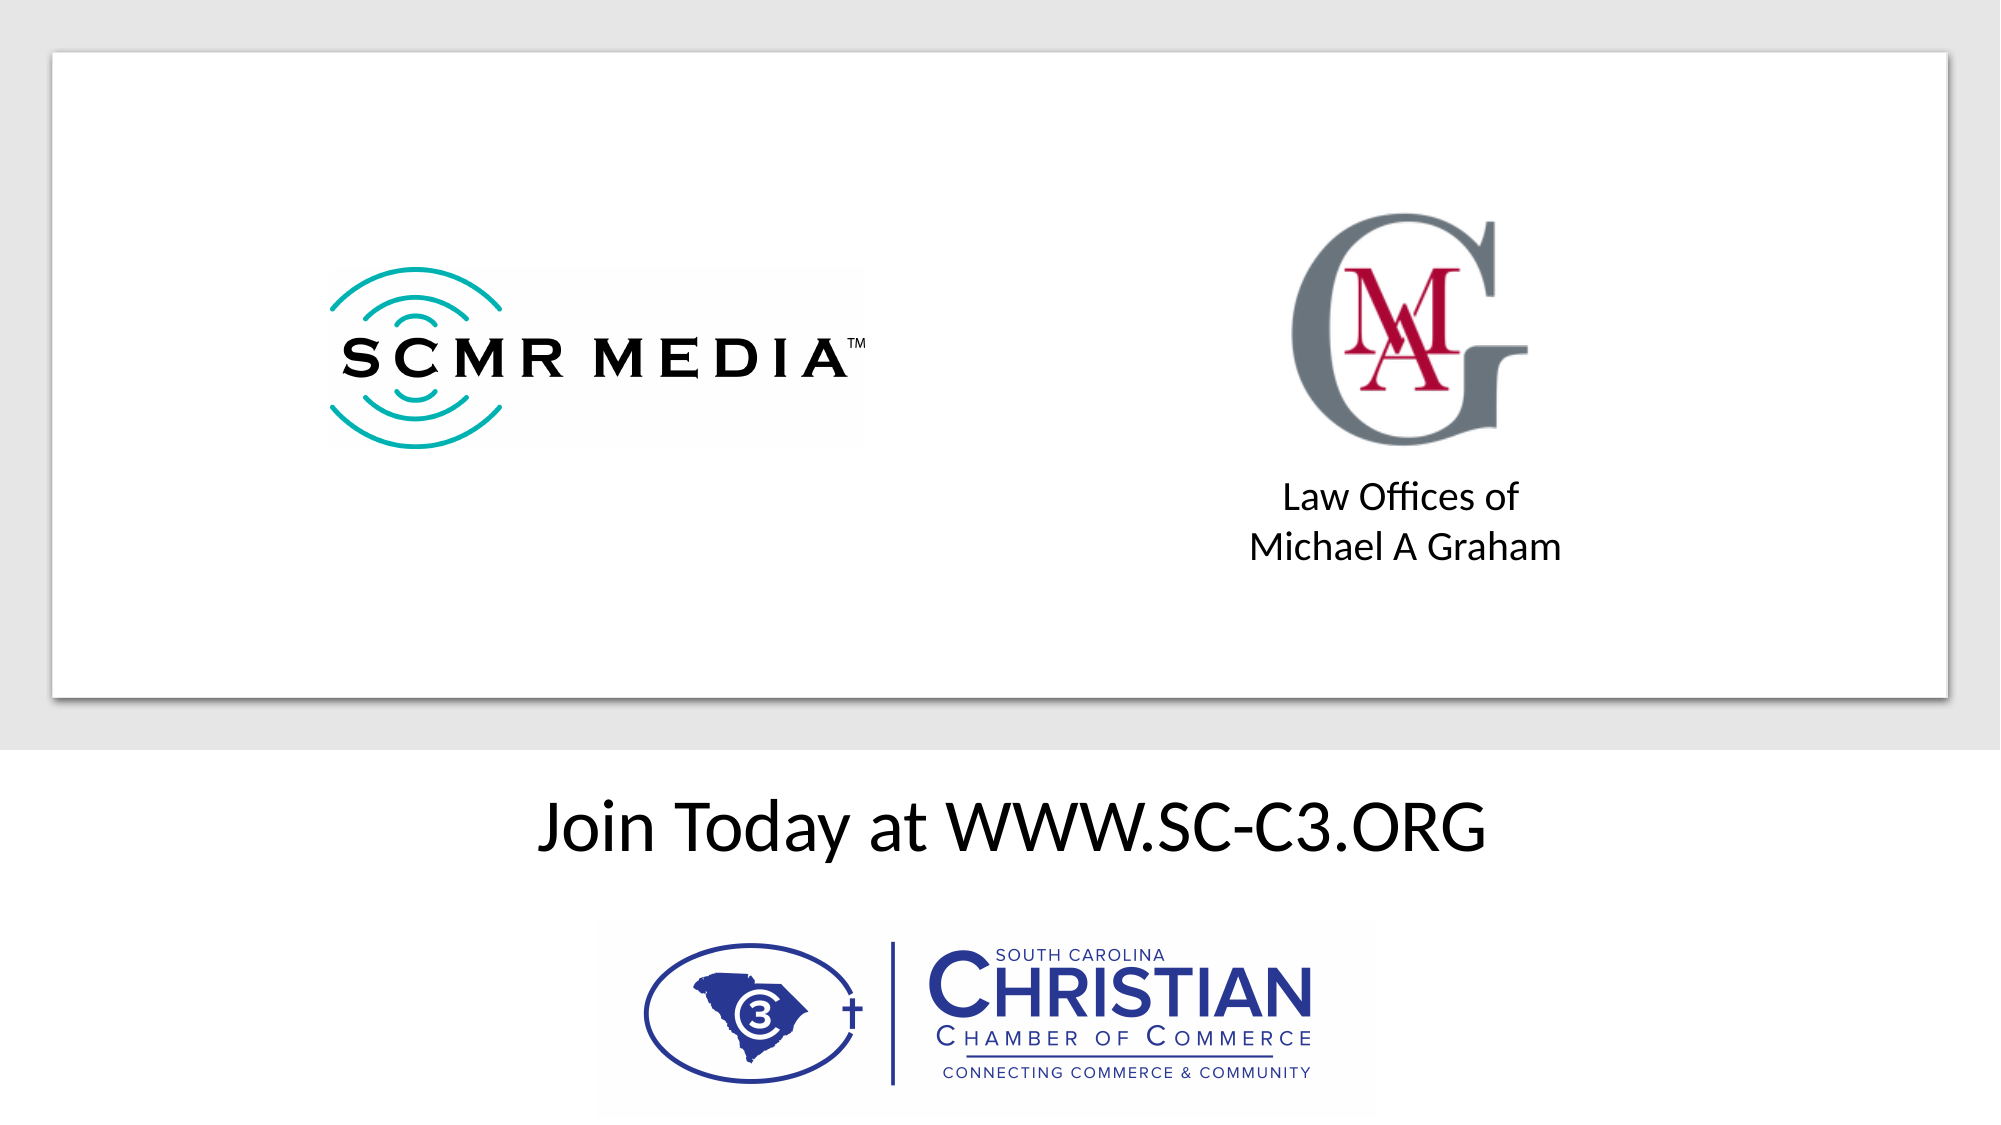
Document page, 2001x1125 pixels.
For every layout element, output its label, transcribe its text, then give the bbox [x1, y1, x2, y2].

picture [330, 267, 865, 449]
text_box [52, 52, 1948, 698]
text_box Law Offices of Michael A Graham [1179, 460, 1633, 576]
picture [1265, 189, 1547, 472]
text_box [0, 0, 2000, 750]
picture [597, 919, 1377, 1118]
text_box Join Today at WWW.SC-C3.ORG [175, 734, 1851, 872]
